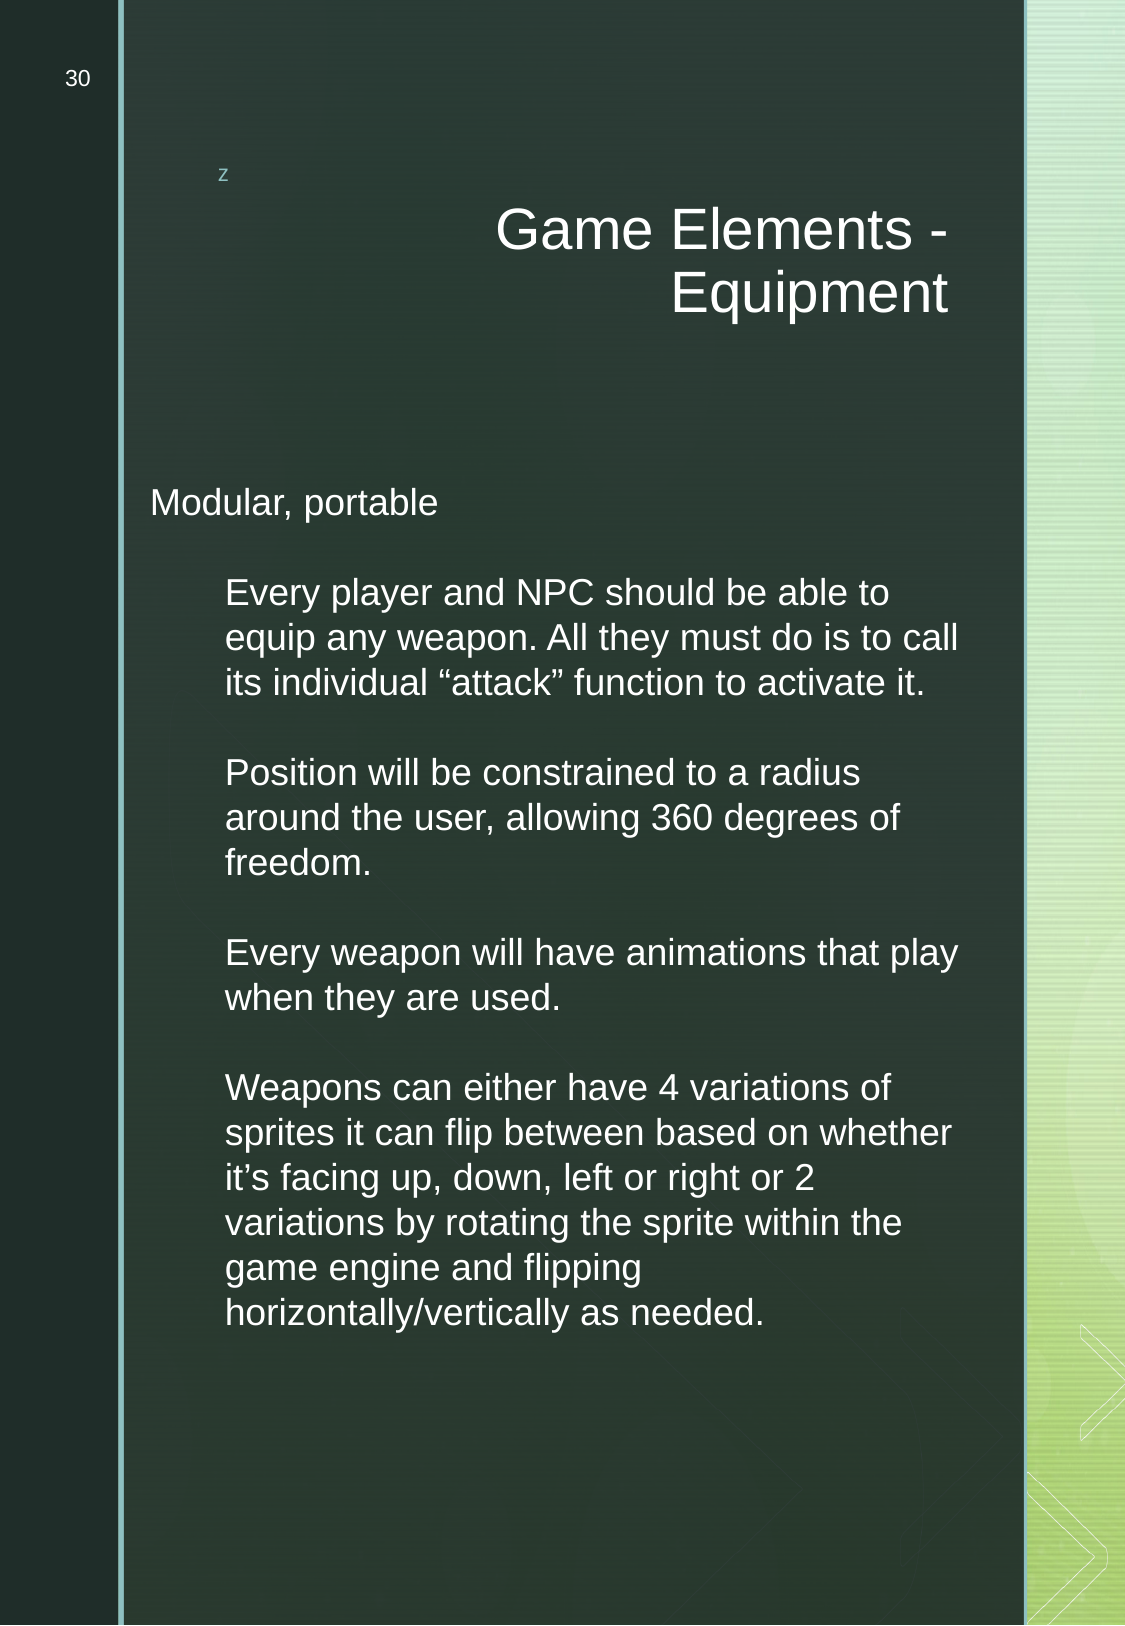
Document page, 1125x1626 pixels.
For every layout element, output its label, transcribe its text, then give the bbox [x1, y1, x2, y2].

text_box Modular, portable Every player and NPC should be able to equip any weapon. All they must do is to call its individual “attack” function to activate it. Position will be constrained to a radius around the user, allowing 360 degrees of freedom. Every weapon will have animations that play when they are used. Weapons can either have 4 variations of sprites it can flip between based on whether it’s facing up, down, left or right or 2 variations by rotating the sprite within the game engine and flipping horizontally/vertically as needed. [134, 470, 977, 1386]
title Game Elements - Equipment [241, 191, 965, 447]
slide_number 30 [19, 38, 99, 116]
picture [1028, 0, 1125, 1625]
